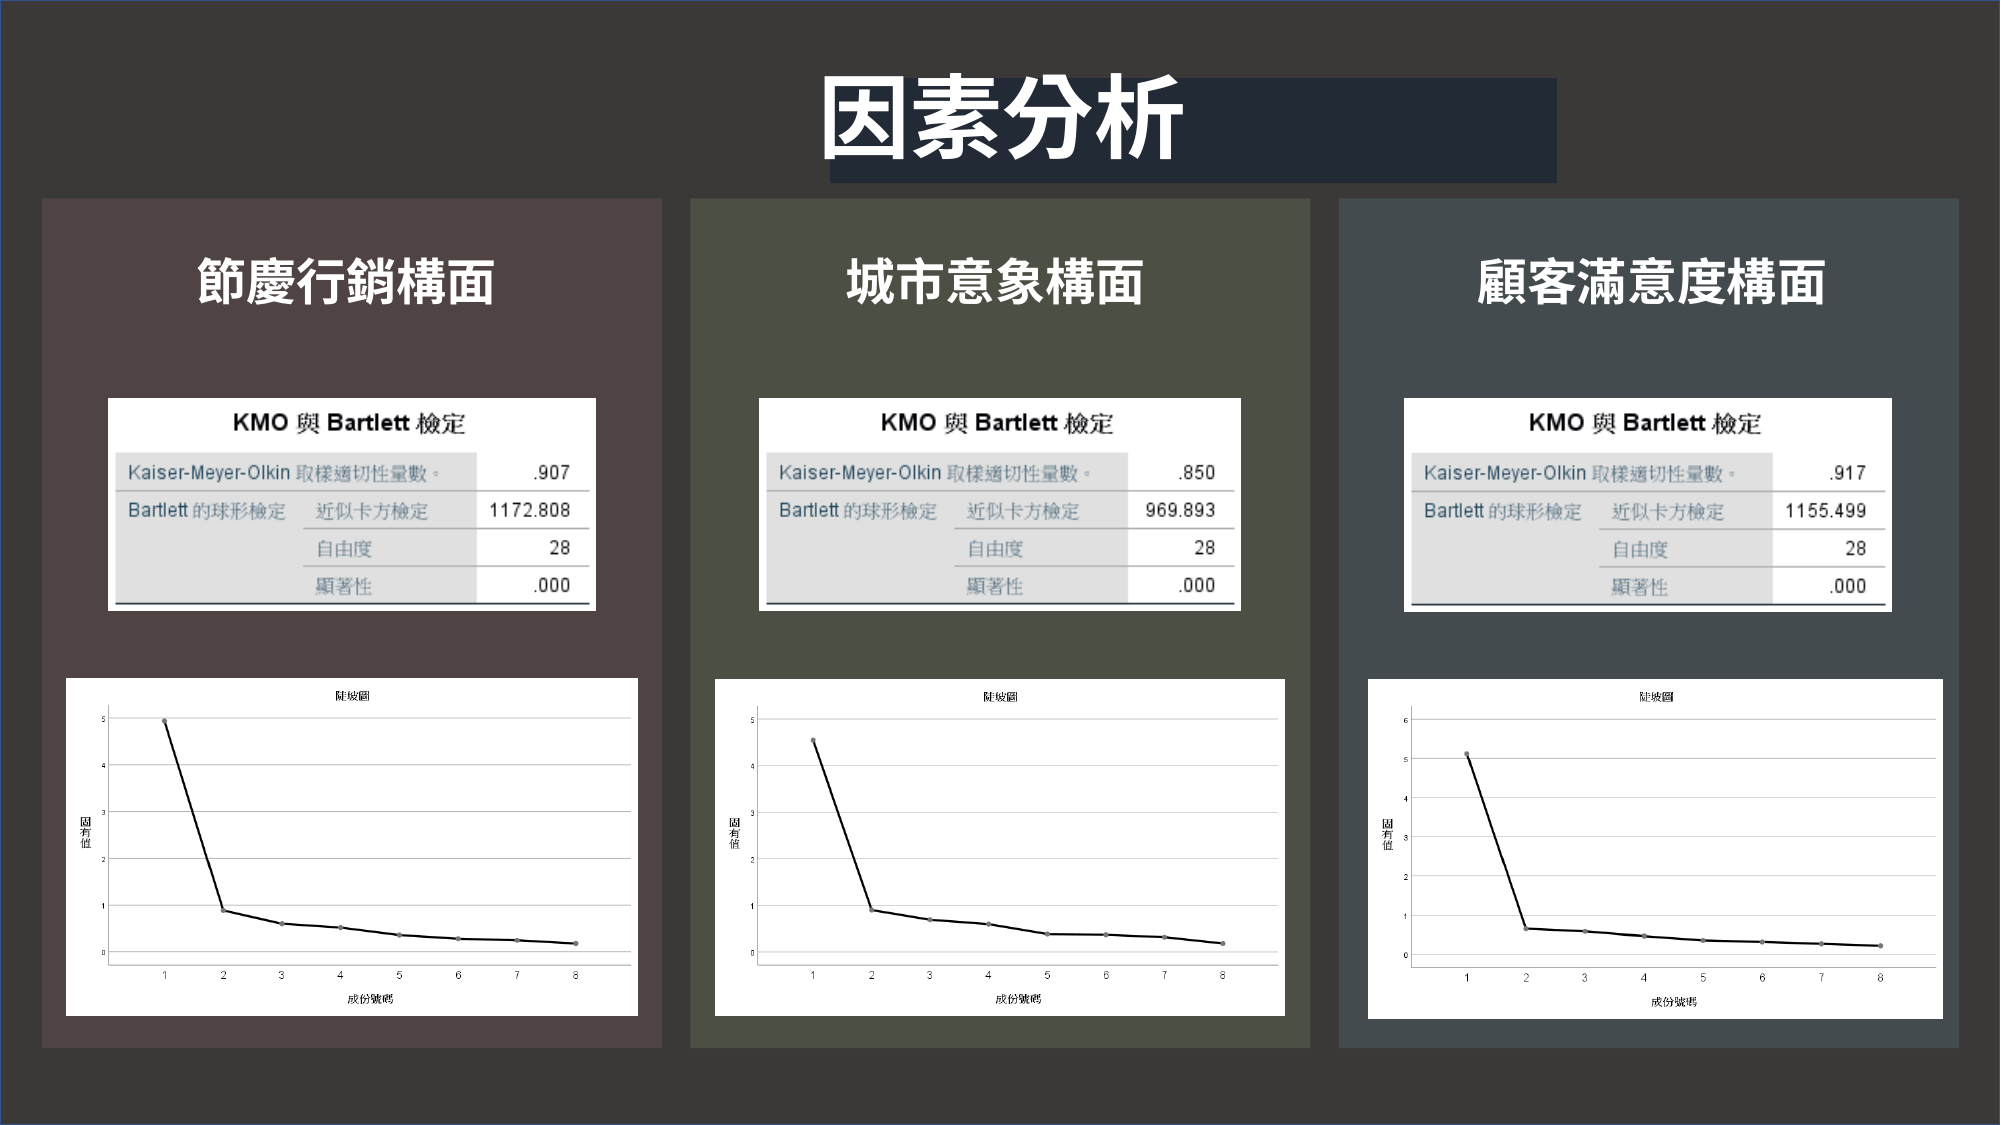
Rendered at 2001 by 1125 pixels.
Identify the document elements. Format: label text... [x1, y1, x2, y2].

picture [108, 398, 596, 611]
text_box [1338, 197, 1960, 1049]
picture [66, 678, 638, 1016]
picture [1404, 398, 1892, 612]
text_box 顧客滿意度構面 [1462, 243, 1875, 318]
text_box [0, 0, 2000, 1125]
text_box 城市意象構面 [830, 243, 1170, 318]
text_box [689, 197, 1311, 1049]
picture [759, 398, 1241, 611]
picture [1368, 679, 1943, 1019]
picture [715, 679, 1285, 1016]
text_box [41, 197, 663, 1049]
text_box 節慶行銷構面 [182, 243, 522, 318]
text_box [1222, 77, 1558, 184]
text_box 因素分析 [803, 30, 1222, 197]
